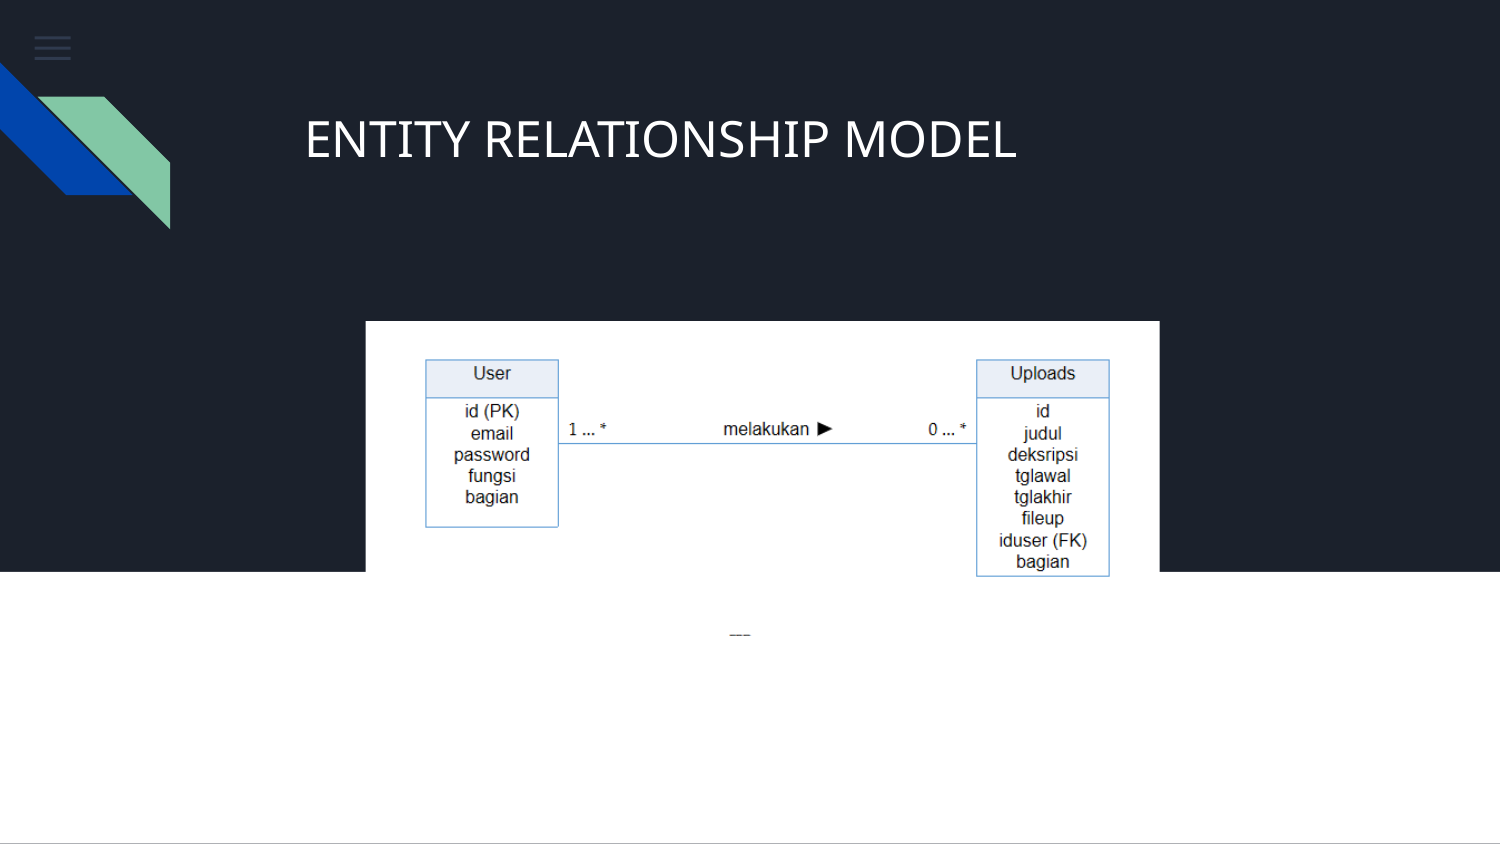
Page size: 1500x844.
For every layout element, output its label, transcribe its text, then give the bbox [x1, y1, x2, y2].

picture [365, 320, 1160, 637]
title ENTITY RELATIONSHIP MODEL [289, 92, 1136, 247]
